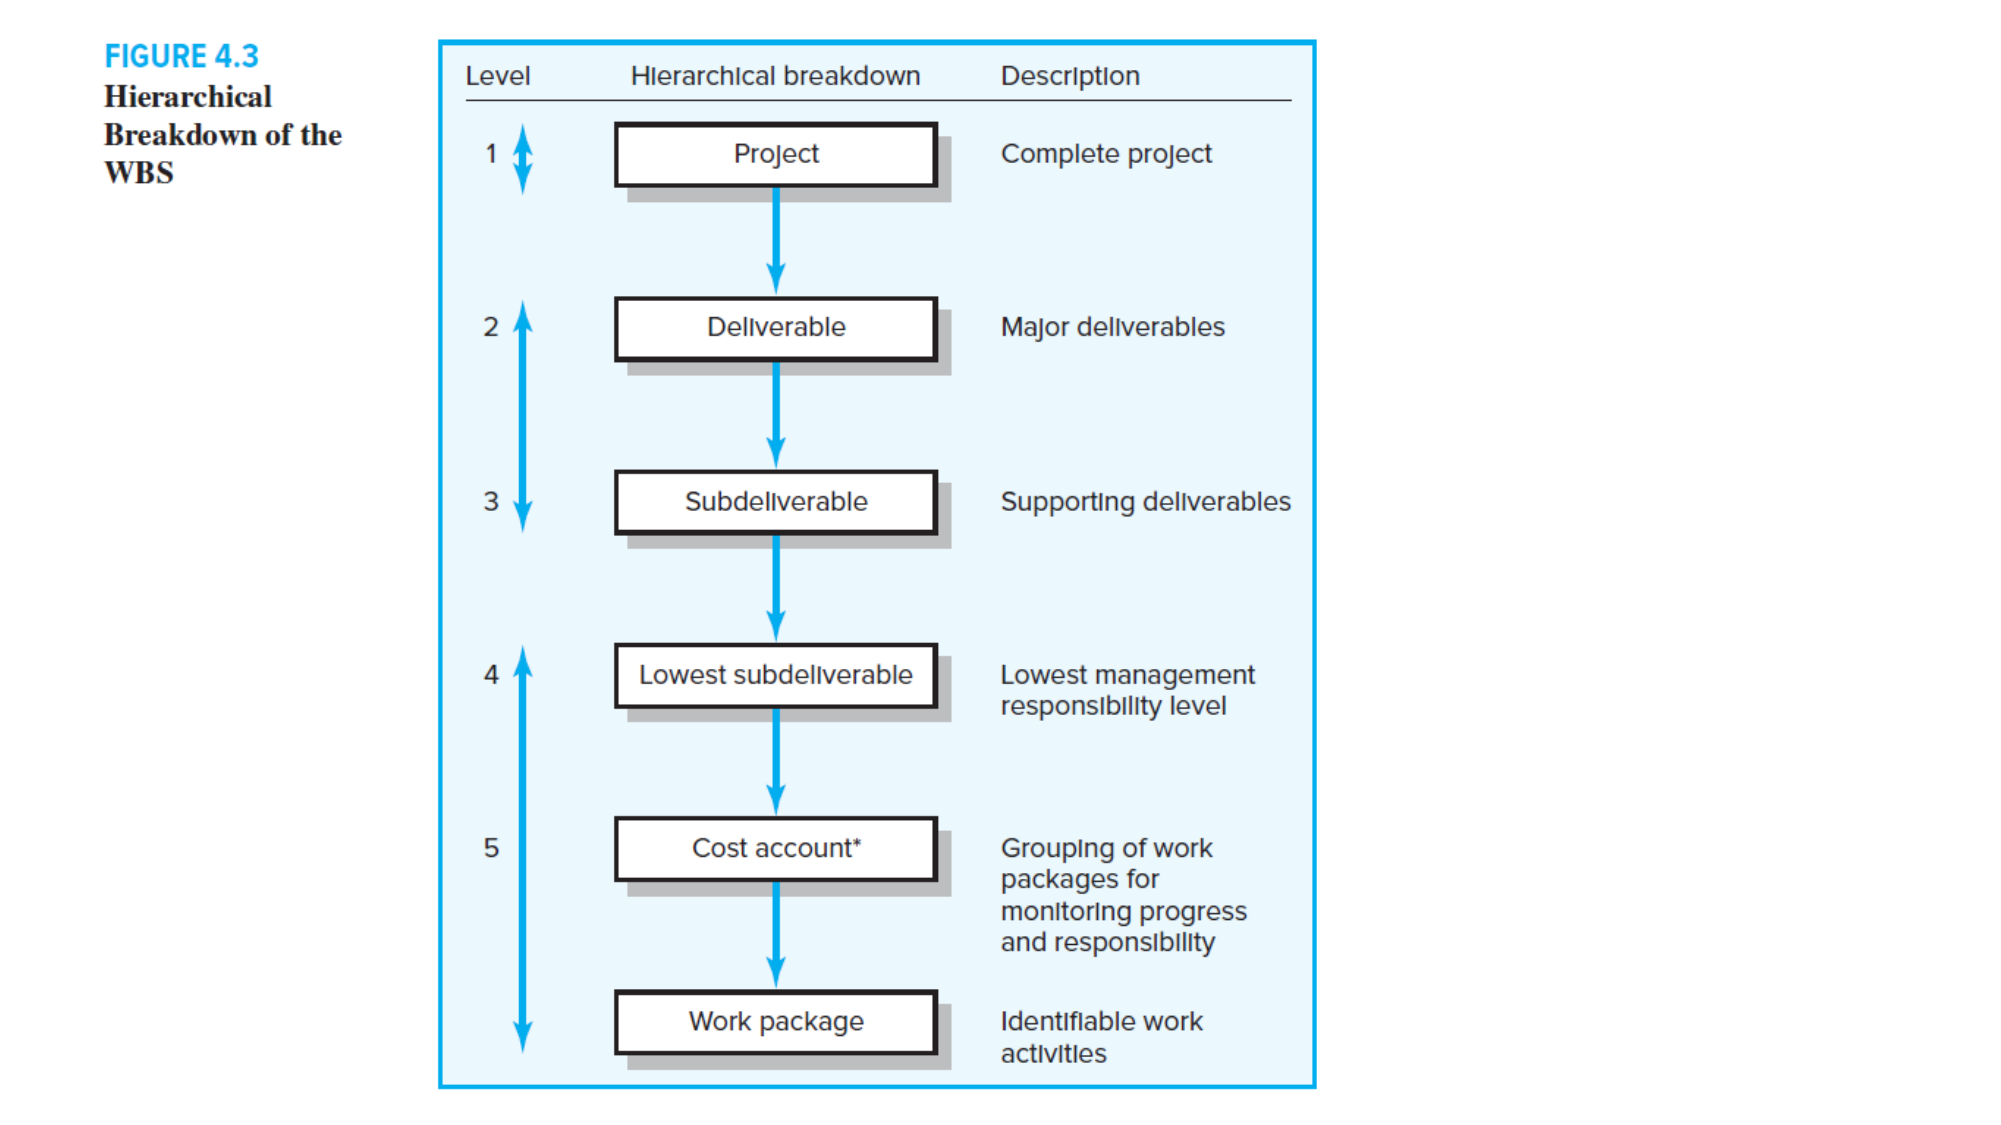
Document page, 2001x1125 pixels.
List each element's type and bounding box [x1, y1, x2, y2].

picture [101, 0, 1362, 1104]
